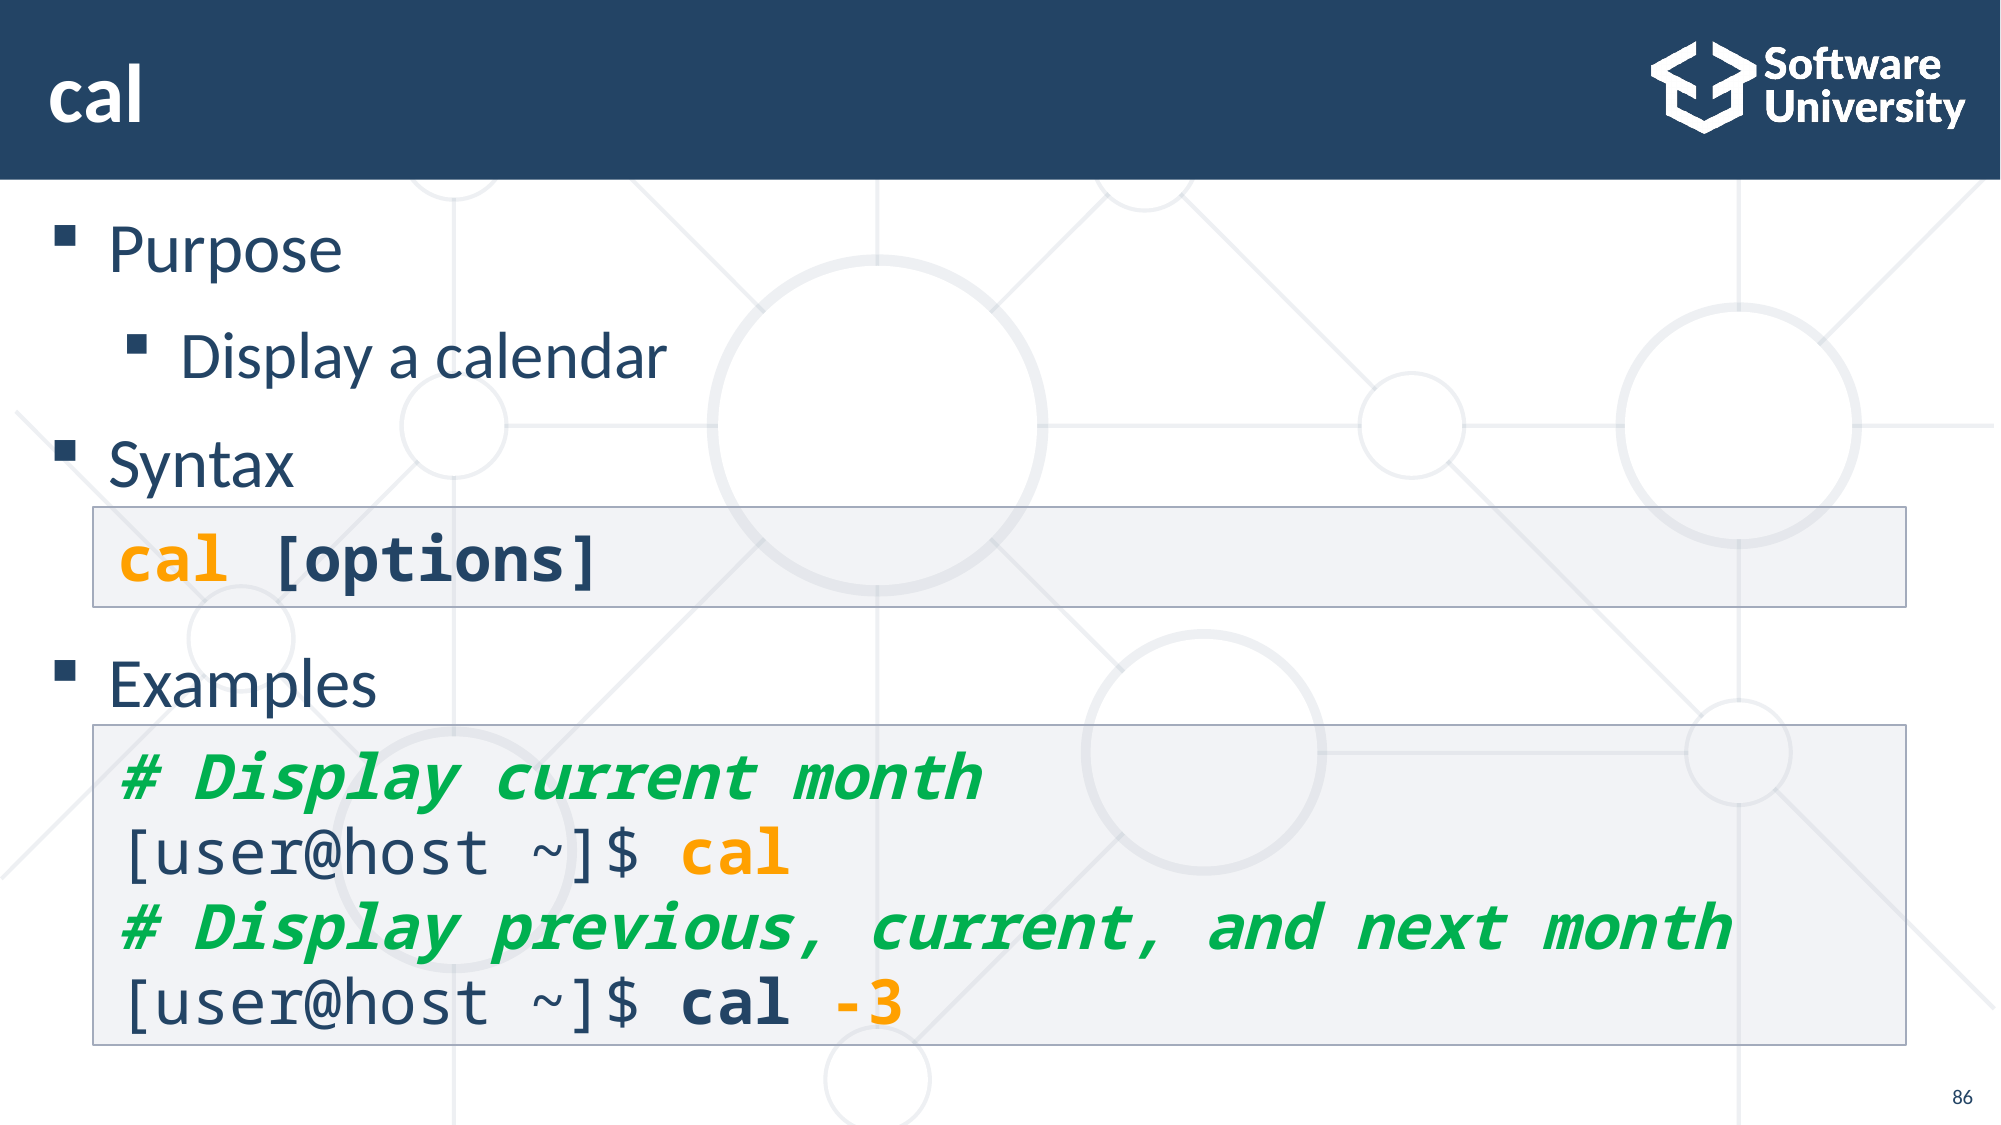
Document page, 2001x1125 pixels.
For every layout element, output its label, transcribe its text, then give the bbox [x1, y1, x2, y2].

picture [1651, 41, 1966, 134]
slide_number 86 [1927, 1067, 1989, 1117]
title cal [31, 16, 1625, 162]
text_box # Display current month [user@host ~]$ cal # Display previous, current, and next month [user@host ~]$ cal -3 [93, 725, 1906, 1046]
text_box cal [options] [93, 506, 1906, 607]
list Purpose Display a calendar Syntax Examples [31, 196, 1970, 1104]
